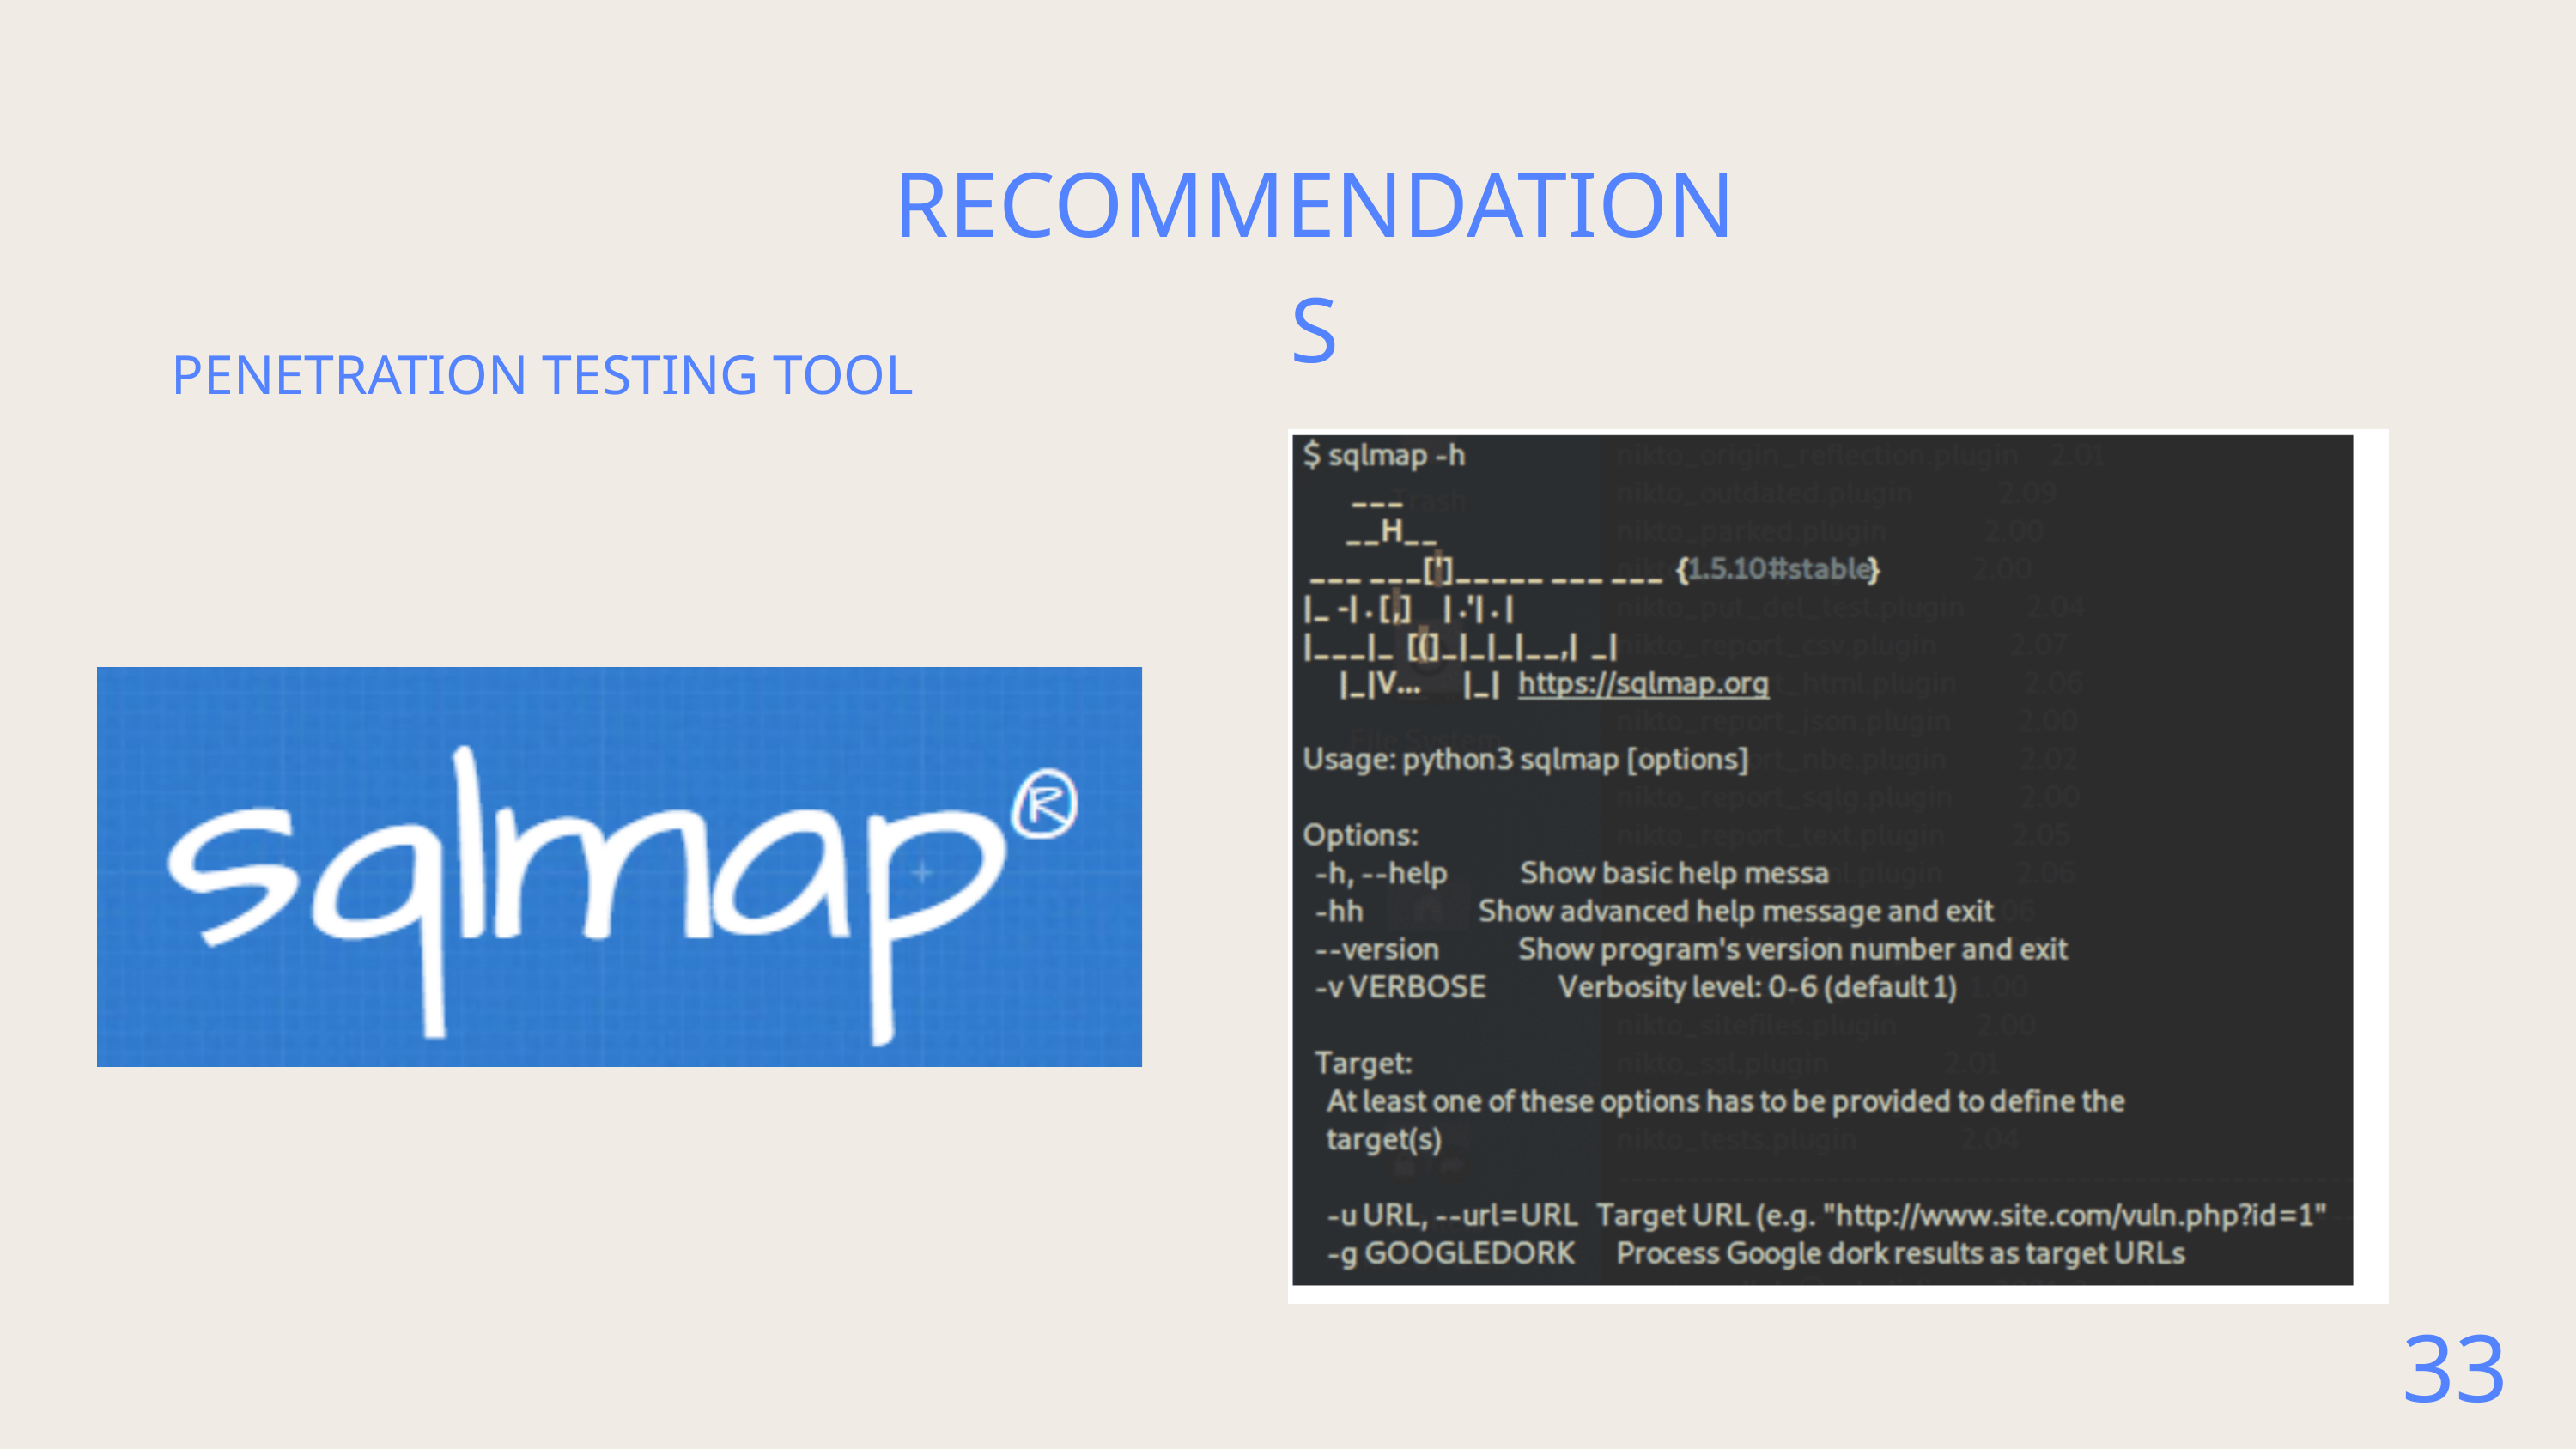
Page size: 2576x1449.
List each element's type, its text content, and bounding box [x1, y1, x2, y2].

text_box RECOMMENDATIONS [877, 130, 1753, 381]
text_box 33 [2400, 1290, 2511, 1421]
text_box [1288, 429, 2389, 1304]
text_box PENETRATION TESTING TOOL [144, 330, 941, 405]
text_box [97, 667, 1143, 1067]
